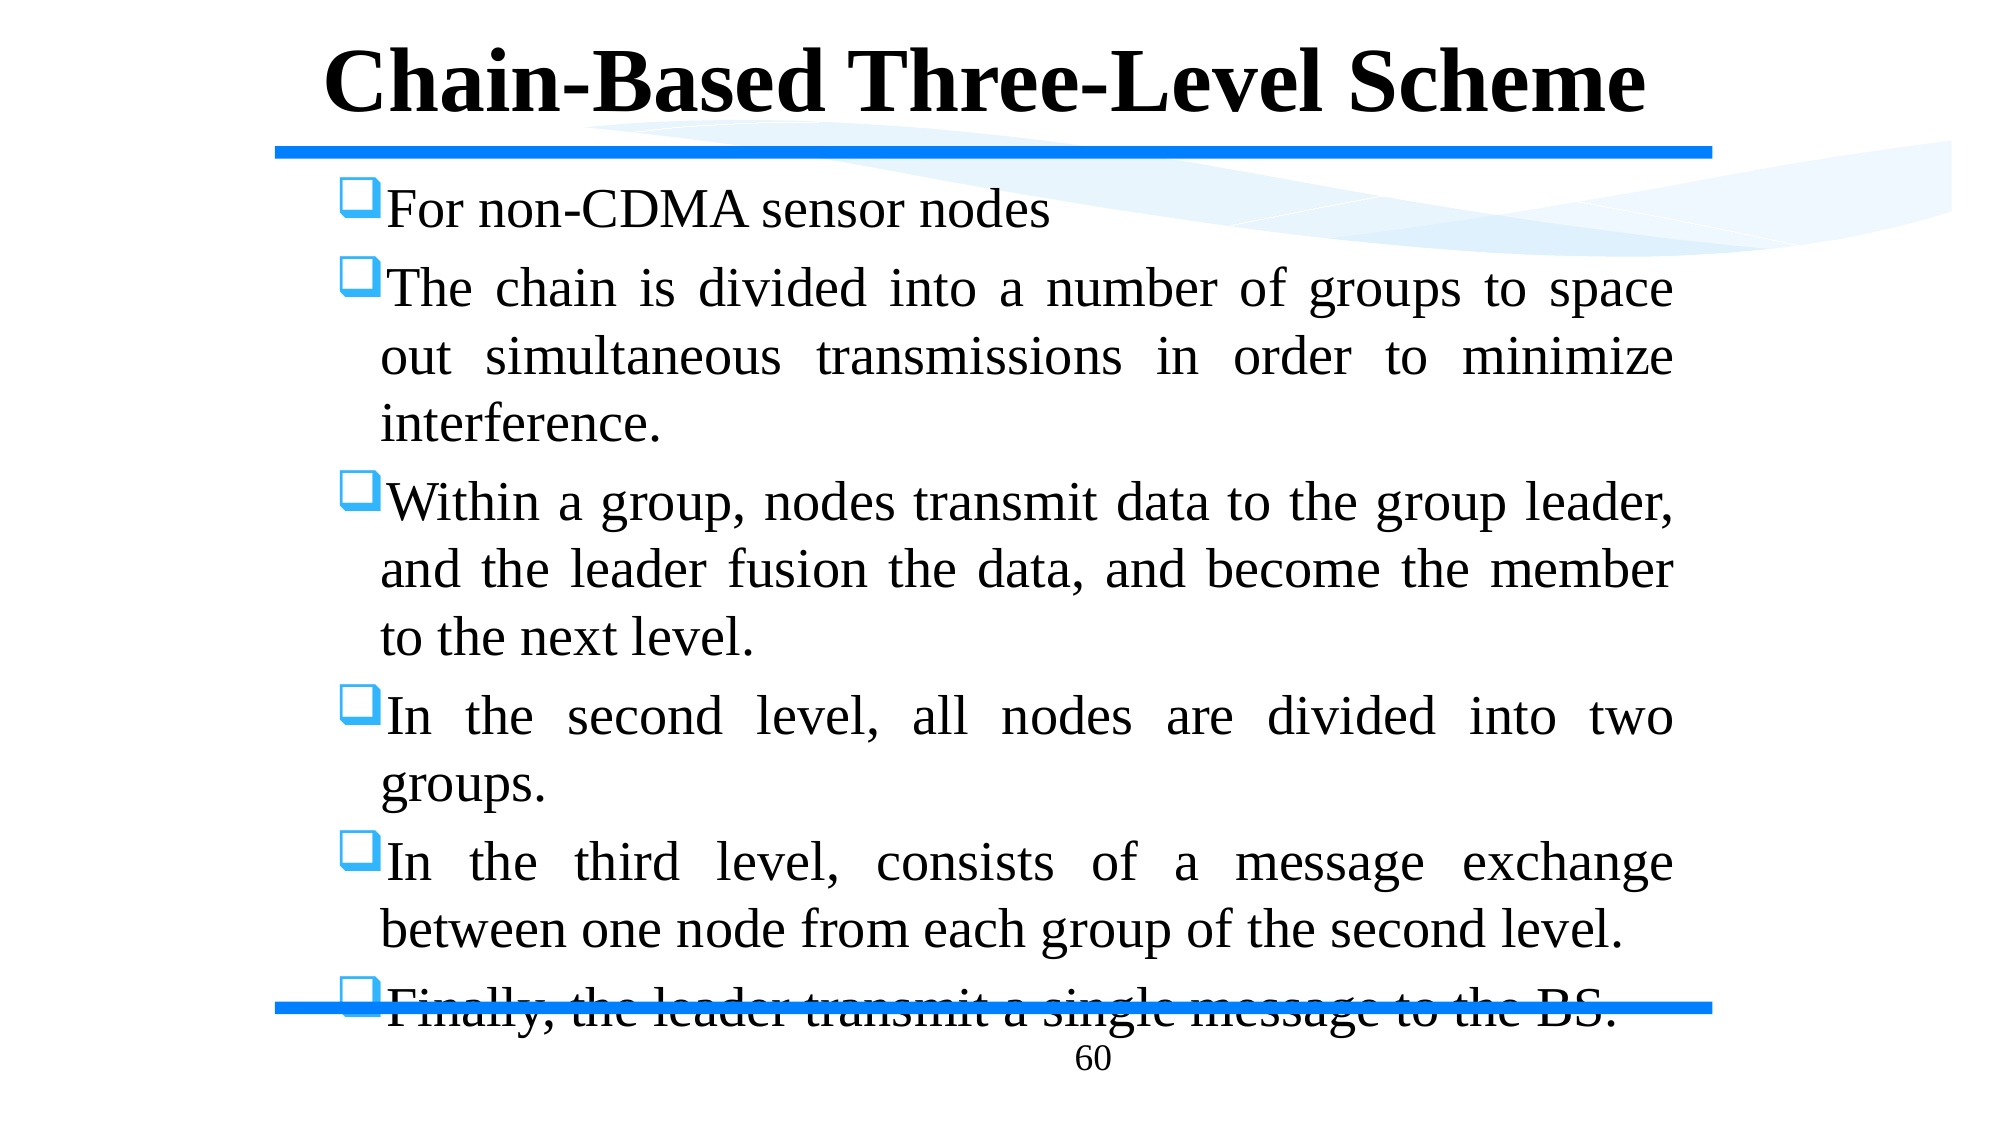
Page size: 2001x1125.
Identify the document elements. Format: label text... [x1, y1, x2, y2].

slide_number 60 [872, 1025, 1128, 1086]
list For non-CDMA sensor nodes The chain is divided into a number of groups to space out simultaneous transmissions in order to minimize interference. Within a group, nodes transmit data to the group leader, and the leader fusion the data, and become the member to the next level. In the second level, all nodes are divided into two groups. In the third level, consists of a message exchange between one node from each group of the second level. Finally, the leader transmit a single message to the BS. [320, 164, 1692, 731]
title Chain-Based Three-Level Scheme [249, 0, 1750, 132]
